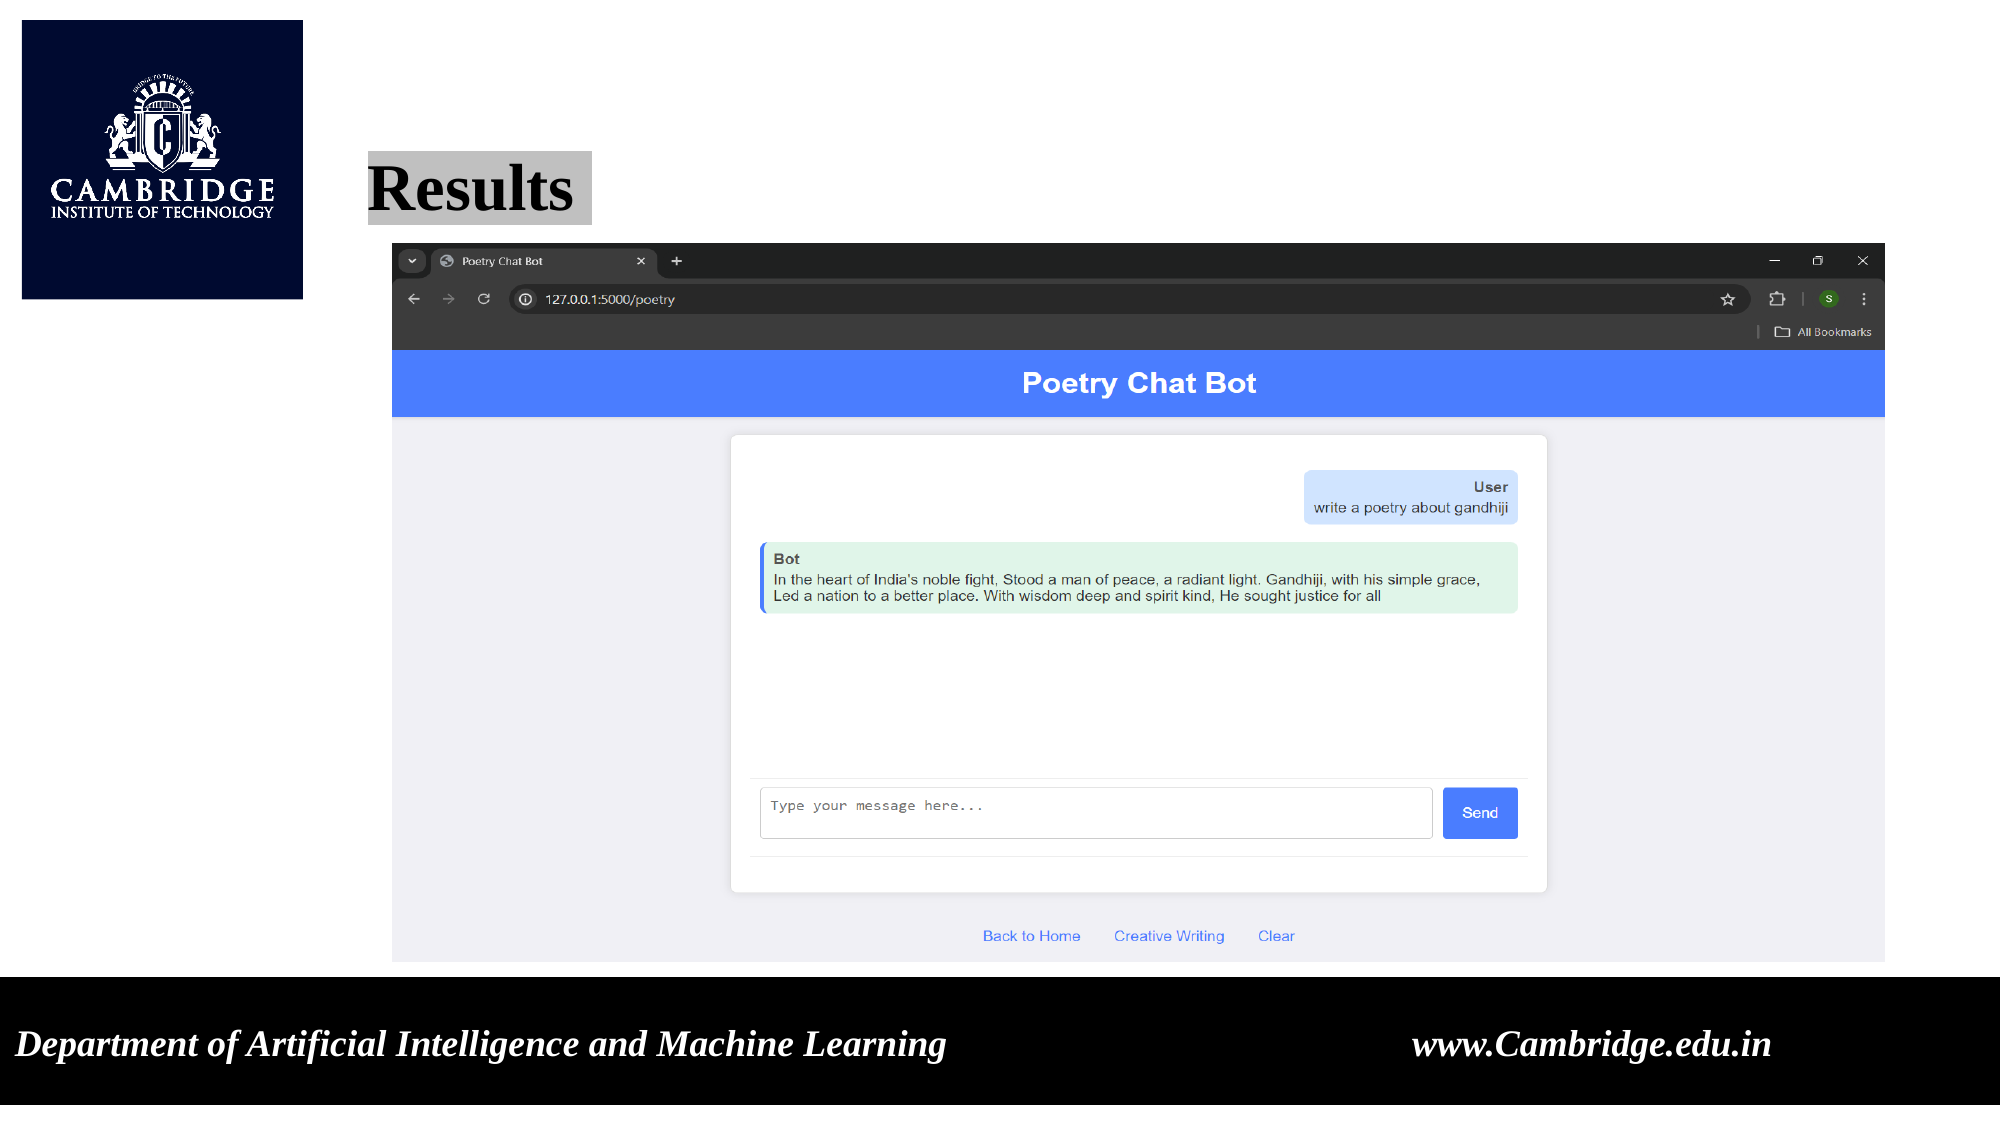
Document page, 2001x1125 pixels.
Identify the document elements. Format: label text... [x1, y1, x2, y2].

picture [392, 243, 1885, 962]
text_box Department of Artificial Intelligence and Machine Learning www.Cambridge.edu.in [0, 977, 2000, 1105]
picture [51, 74, 274, 218]
text_box Results [352, 136, 608, 231]
